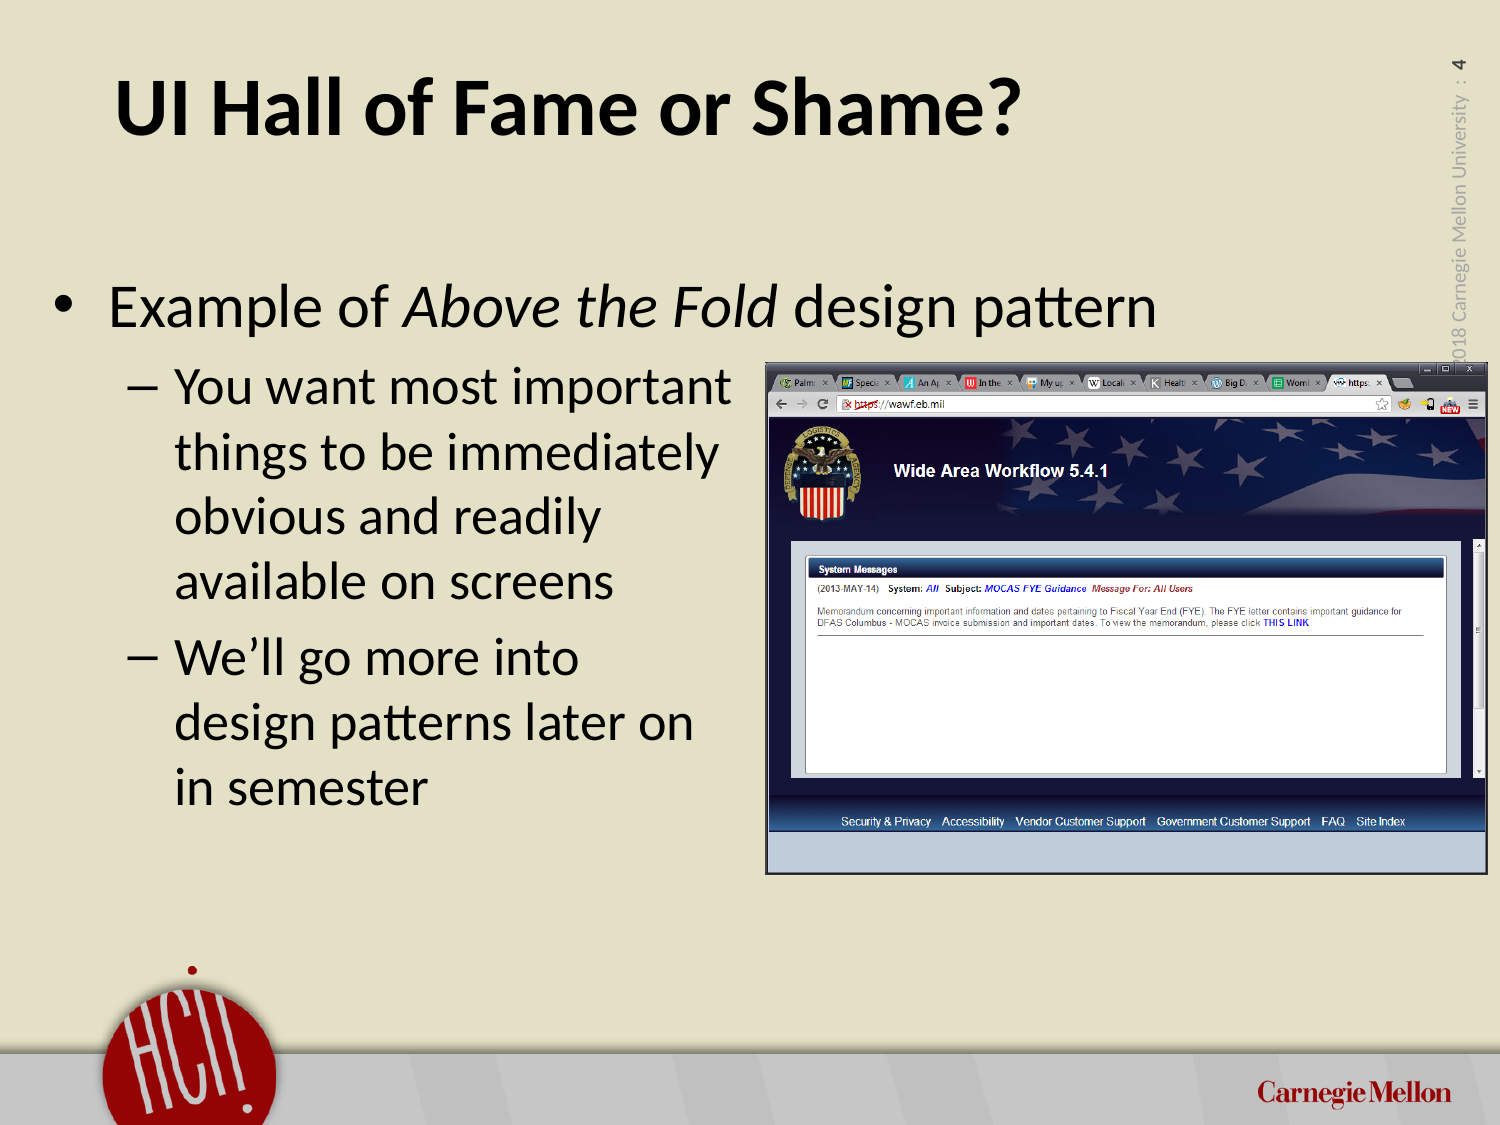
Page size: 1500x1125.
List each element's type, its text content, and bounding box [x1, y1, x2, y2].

list Example of Above the Fold design pattern You want most important things to be immediately obvious and readily available on screens We’ll go more into design patterns later on in semester [37, 257, 1363, 1000]
picture [0, 0, 1500, 1125]
title UI Hall of Fame or Shame? [99, 45, 1425, 233]
